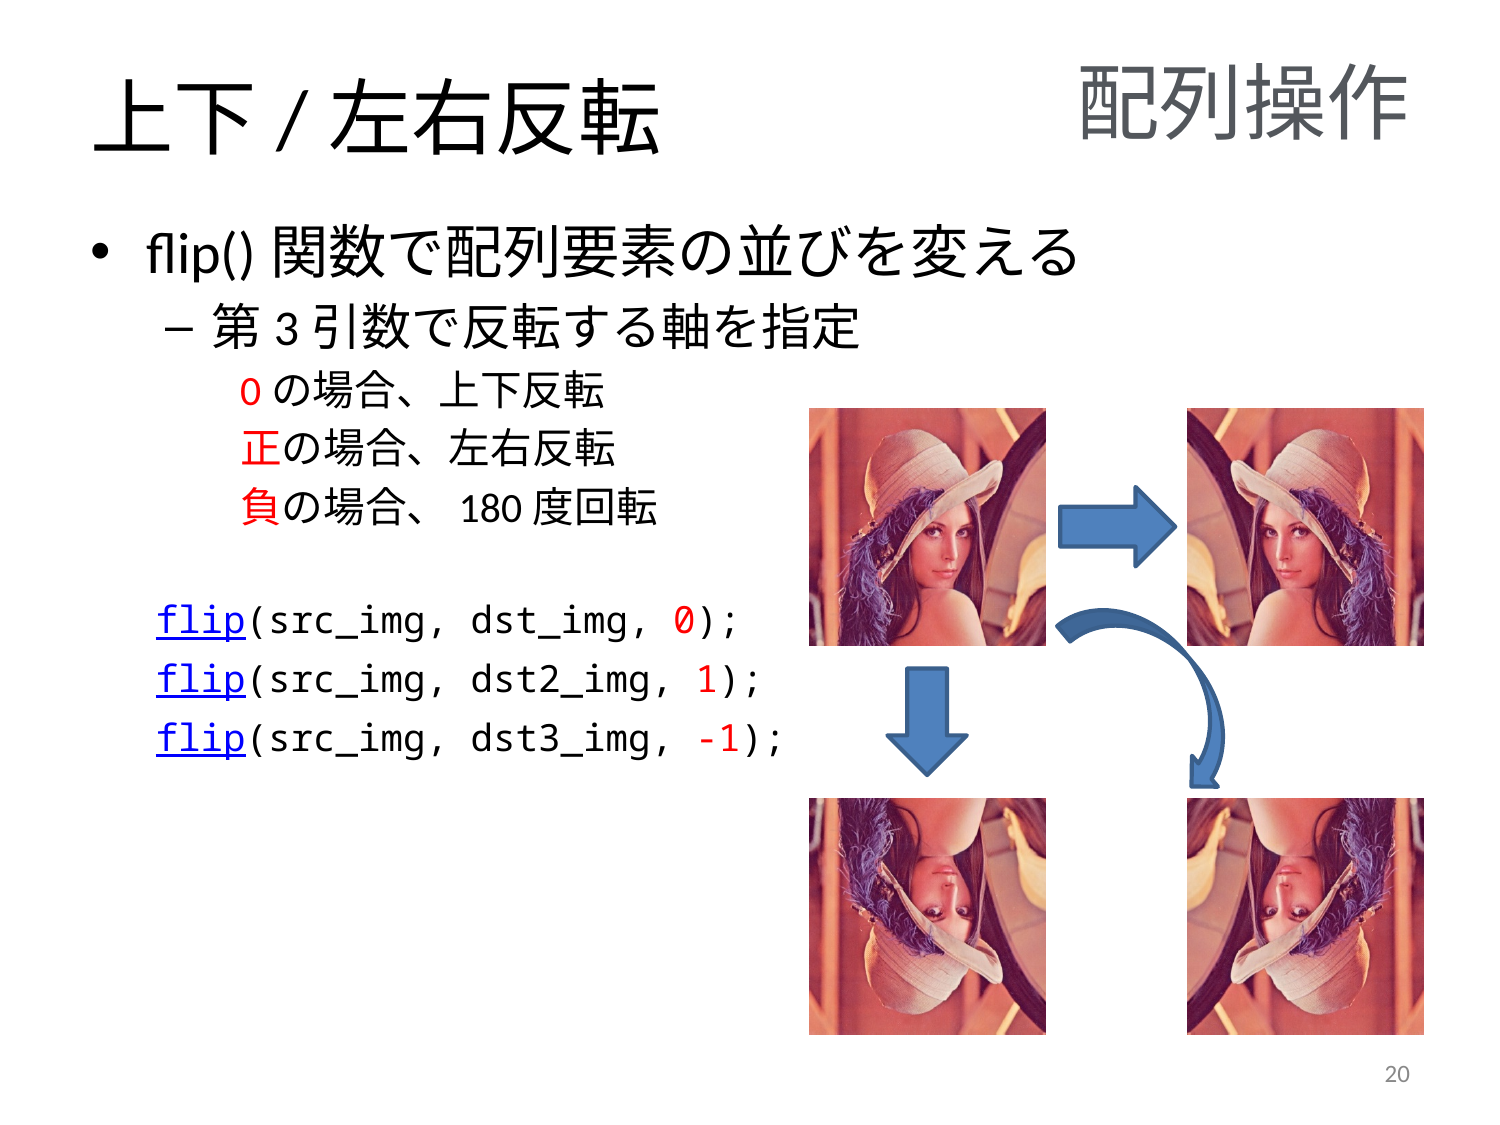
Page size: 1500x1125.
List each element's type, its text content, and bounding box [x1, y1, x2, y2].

picture [808, 798, 1046, 1036]
list flip()関数で配列要素の並びを変える 第3引数で反転する軸を指定 0の場合、上下反転 正の場合、左右反転 負の場合、180度回転 flip(src_img, dst_img, 0); flip(src_img, dst2_img, 1); flip(src_img, dst3_img, -1); [75, 208, 1425, 1035]
title 上下/左右反転 [75, 45, 1425, 185]
text_box 配列操作 [74, 30, 1425, 171]
picture [808, 408, 1046, 646]
text_box [1058, 485, 1178, 569]
picture [1186, 798, 1424, 1036]
picture [1186, 408, 1424, 646]
text_box [1055, 608, 1226, 789]
text_box [885, 666, 969, 778]
slide_number 19 [1074, 1042, 1425, 1103]
